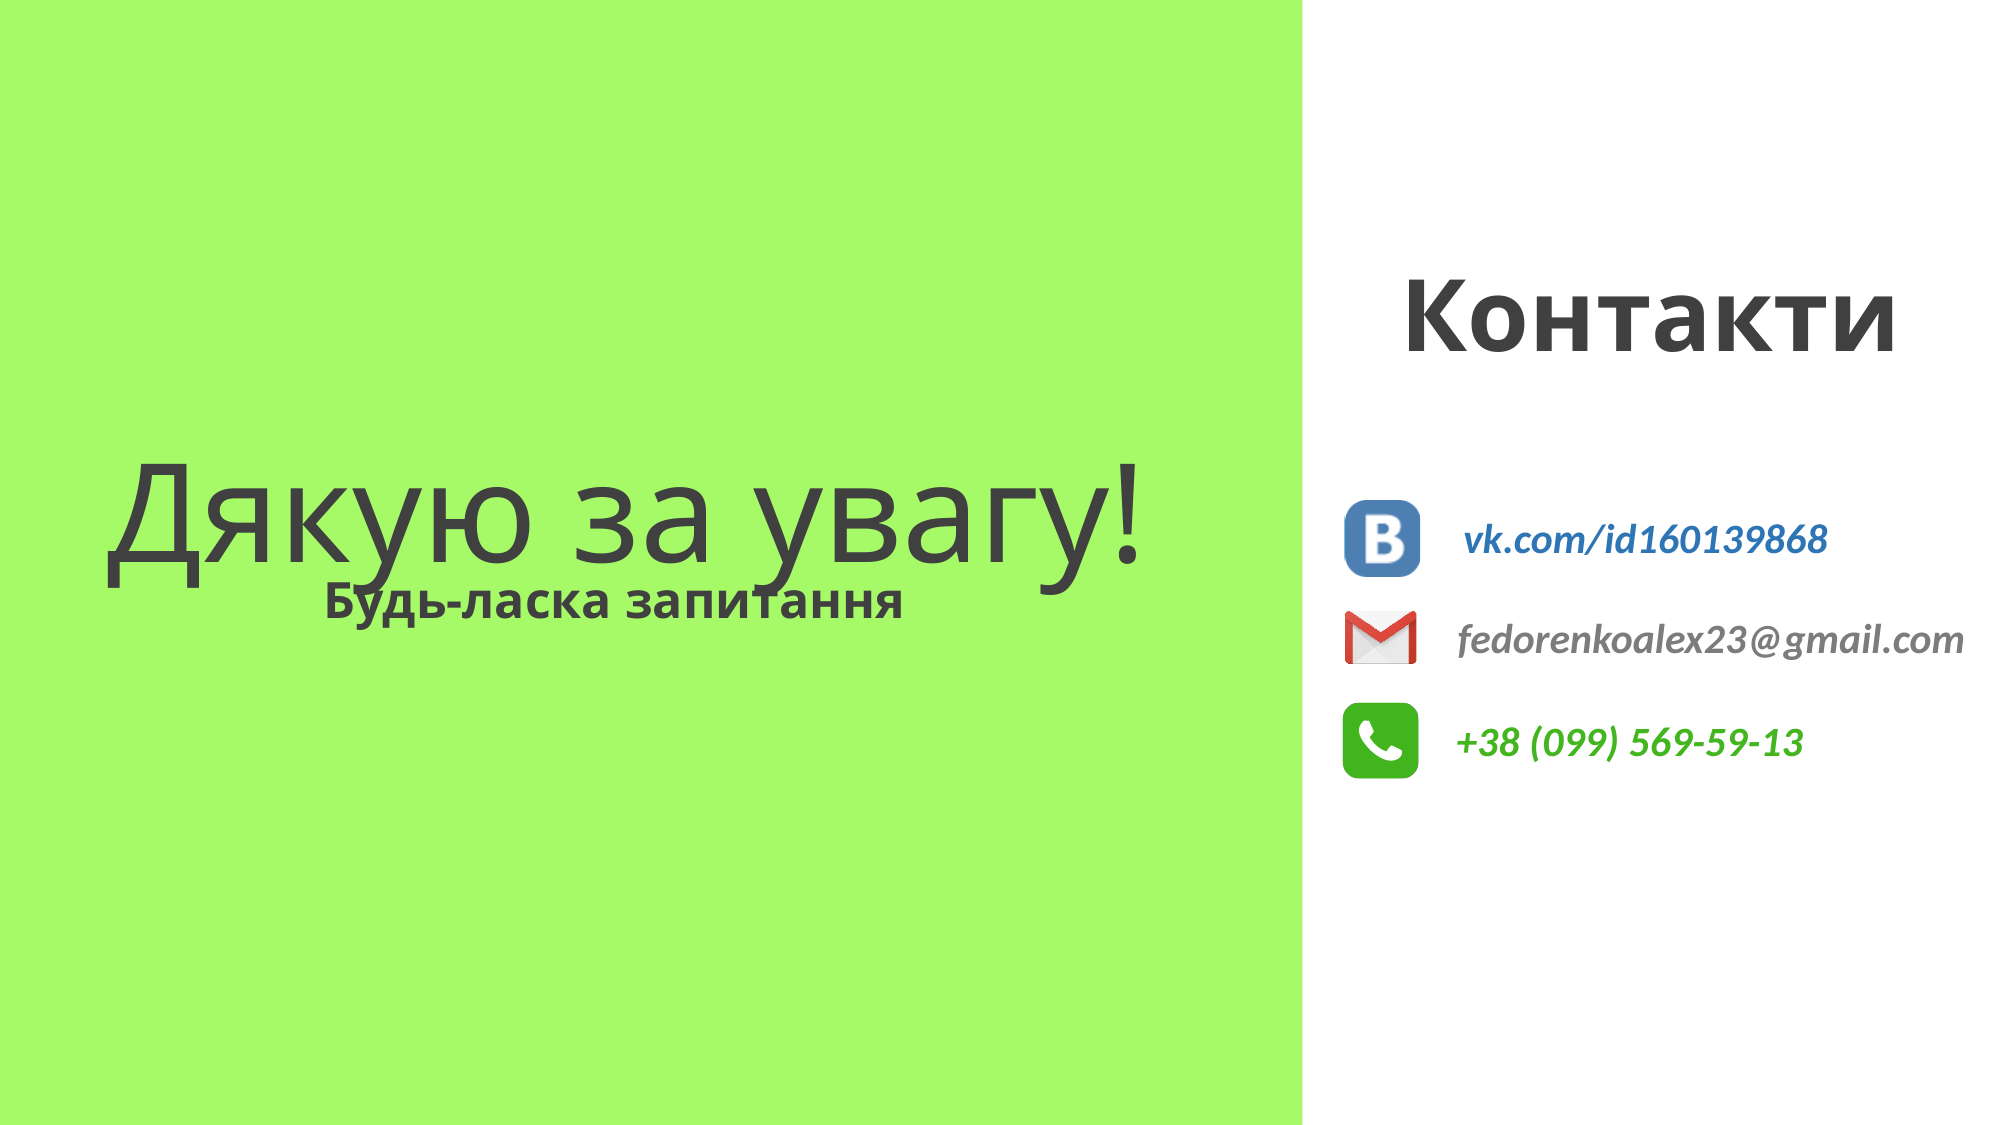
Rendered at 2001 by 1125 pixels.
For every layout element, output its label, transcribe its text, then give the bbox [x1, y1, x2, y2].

text_box fedorenkoalex23@gmail.com [1442, 604, 1981, 669]
picture [1344, 610, 1417, 664]
picture [1337, 697, 1424, 784]
text_box Будь-ласка запитання [308, 561, 947, 636]
text_box Дякую за увагу! [93, 417, 1162, 597]
text_box Контакти [1386, 243, 1917, 379]
text_box +38 (099) 569-59-13 [1441, 707, 1818, 773]
text_box [1301, 0, 2000, 1125]
text_box vk.com/id160139868 [1448, 504, 1843, 570]
picture [1344, 496, 1421, 577]
